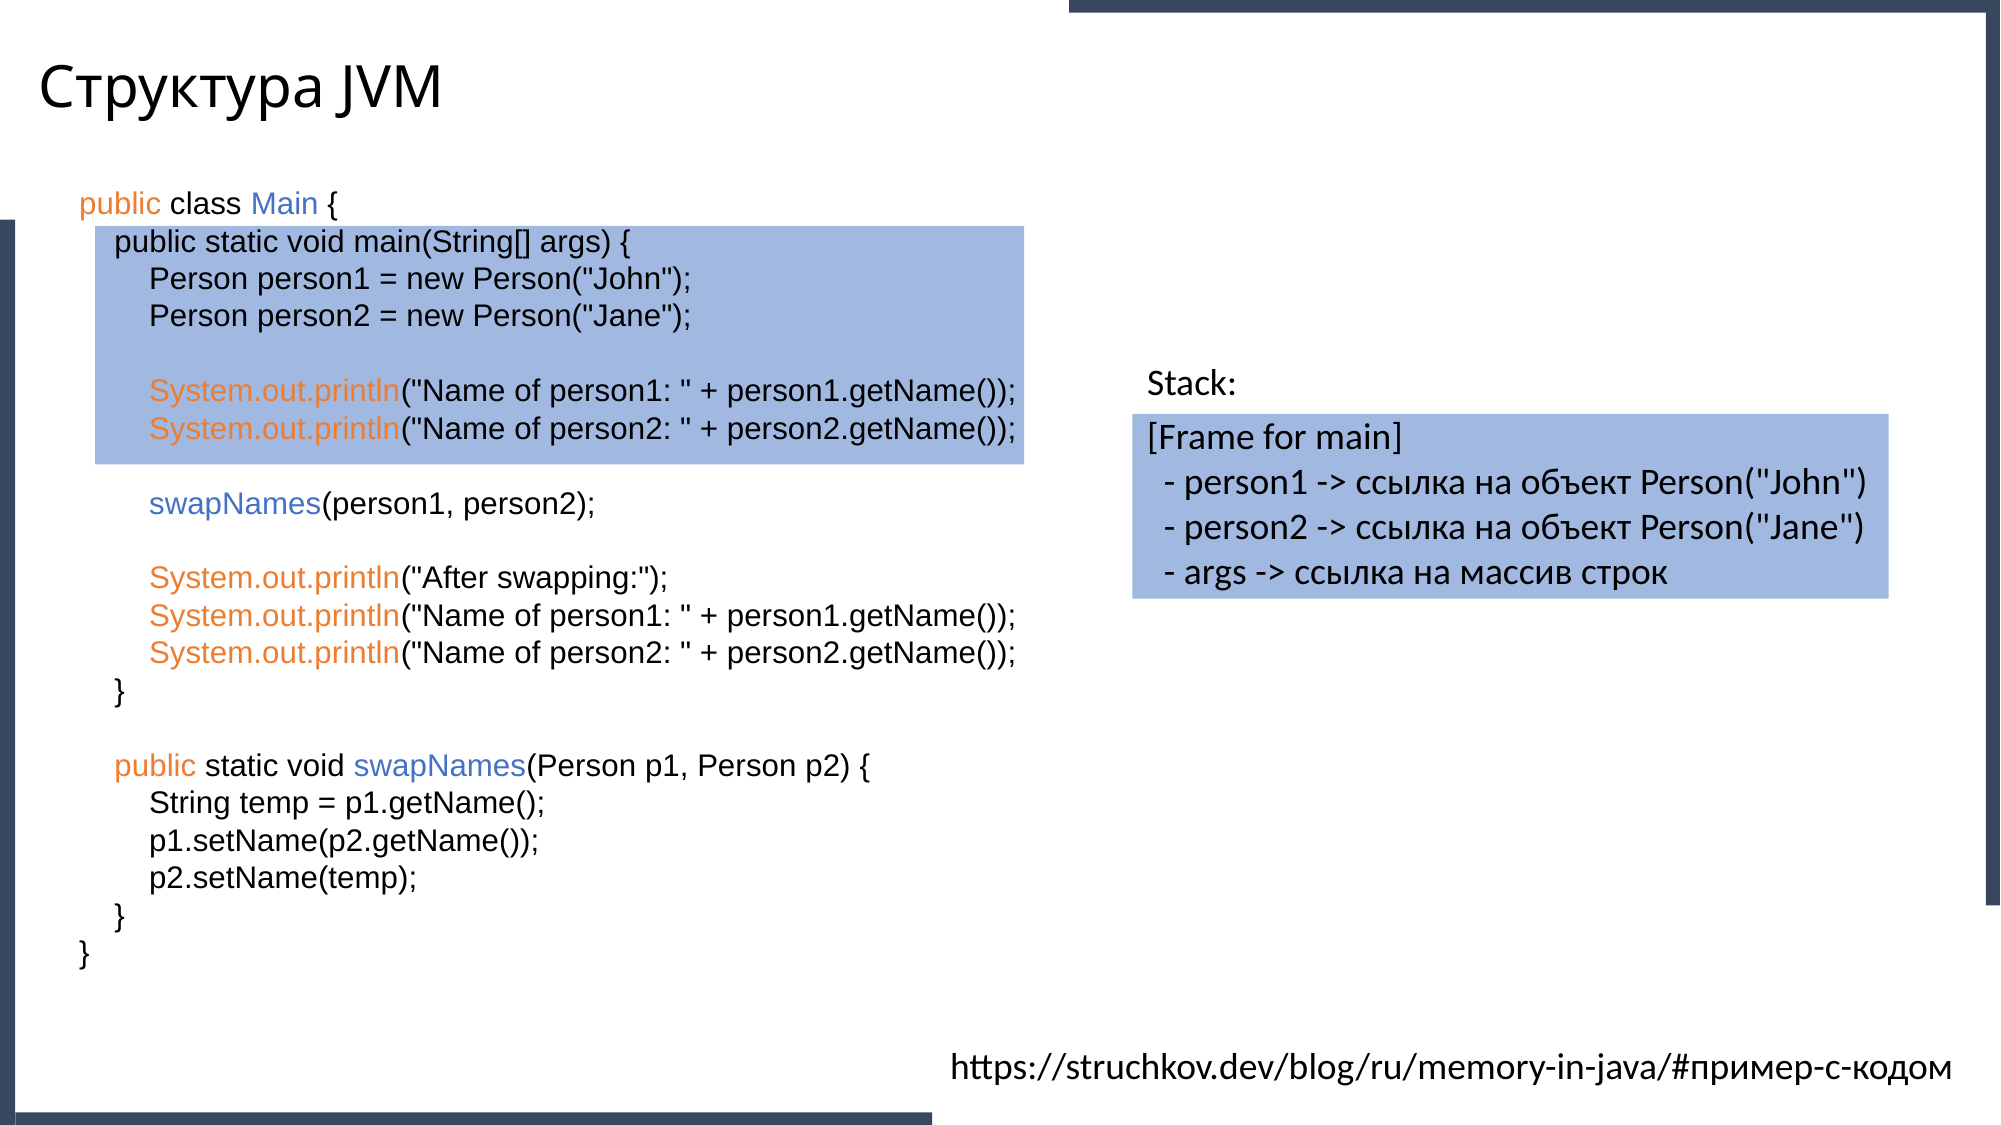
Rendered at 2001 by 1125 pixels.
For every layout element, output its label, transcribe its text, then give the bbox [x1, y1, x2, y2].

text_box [0, 219, 933, 1125]
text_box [1068, 0, 2000, 906]
text_box https://struchkov.dev/blog/ru/memory-in-java/#пример-с-кодом [935, 1034, 1977, 1094]
text_box public class Main { public static void main(String[] args) { Person person1 = new Person("John"); Person person2 = new Person("Jane"); System.out.println("Name of person1: " + person1.getName()); System.out.println("Name of person2: " + person2.getName()); swapNames(person1, person2); System.out.println("After swapping:"); System.out.println("Name of person1: " + person1.getName()); System.out.println("Name of person2: " + person2.getName()); } public static void swapNames(Person p1, Person p2) { String temp = p1.getName(); p1.setName(p2.getName()); p2.setName(temp); } } [64, 175, 1038, 977]
text_box Структура JVM [24, 42, 1025, 127]
